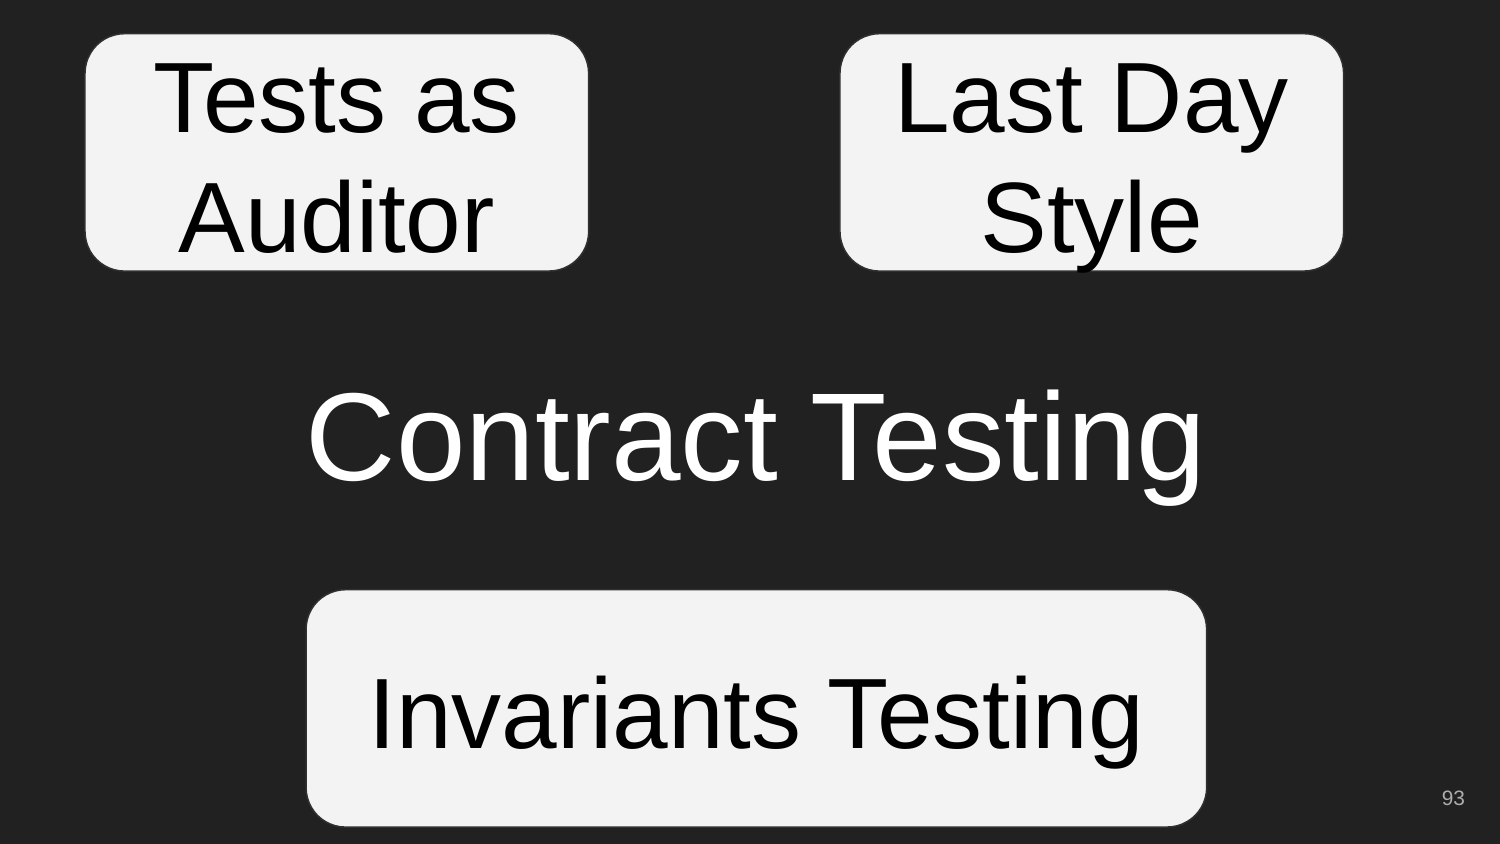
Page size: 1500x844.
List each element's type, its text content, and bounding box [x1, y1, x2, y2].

text_box Last Day Style [839, 33, 1344, 272]
text_box Invariants Testing [306, 589, 1207, 828]
text_box Tests as Auditor [84, 33, 589, 272]
slide_number ‹#› [1389, 764, 1480, 830]
title Contract Testing [57, 361, 1456, 500]
